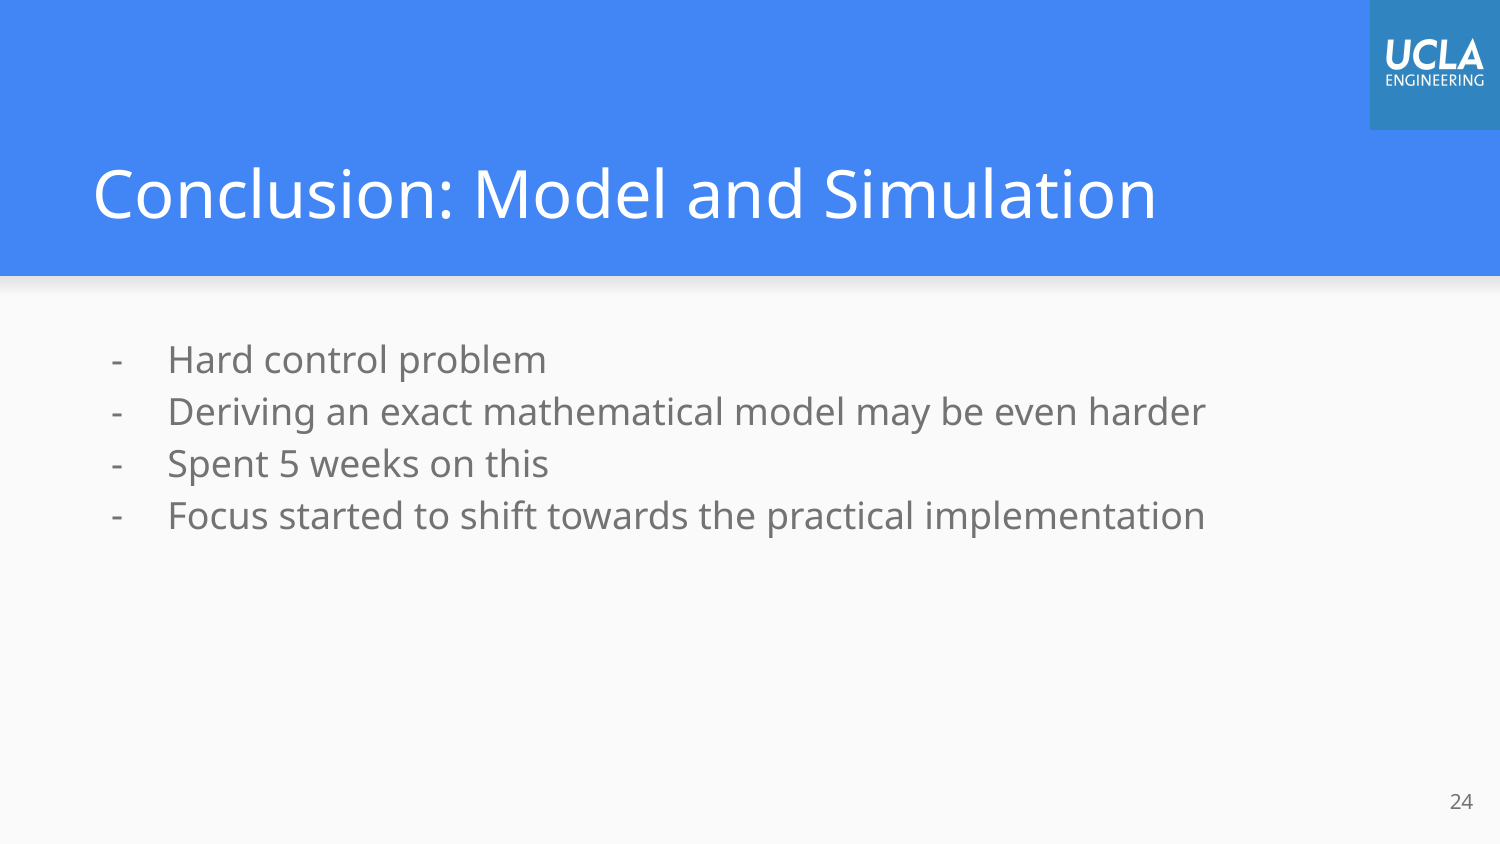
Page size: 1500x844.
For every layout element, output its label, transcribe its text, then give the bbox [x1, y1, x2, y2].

picture [1369, 0, 1500, 130]
slide_number ‹#› [1398, 770, 1489, 835]
title Conclusion: Model and Simulation [77, 121, 1427, 248]
list Hard control problem Deriving an exact mathematical model may be even harder Spent 5 weeks on this Focus started to shift towards the practical implementation [77, 314, 1427, 760]
